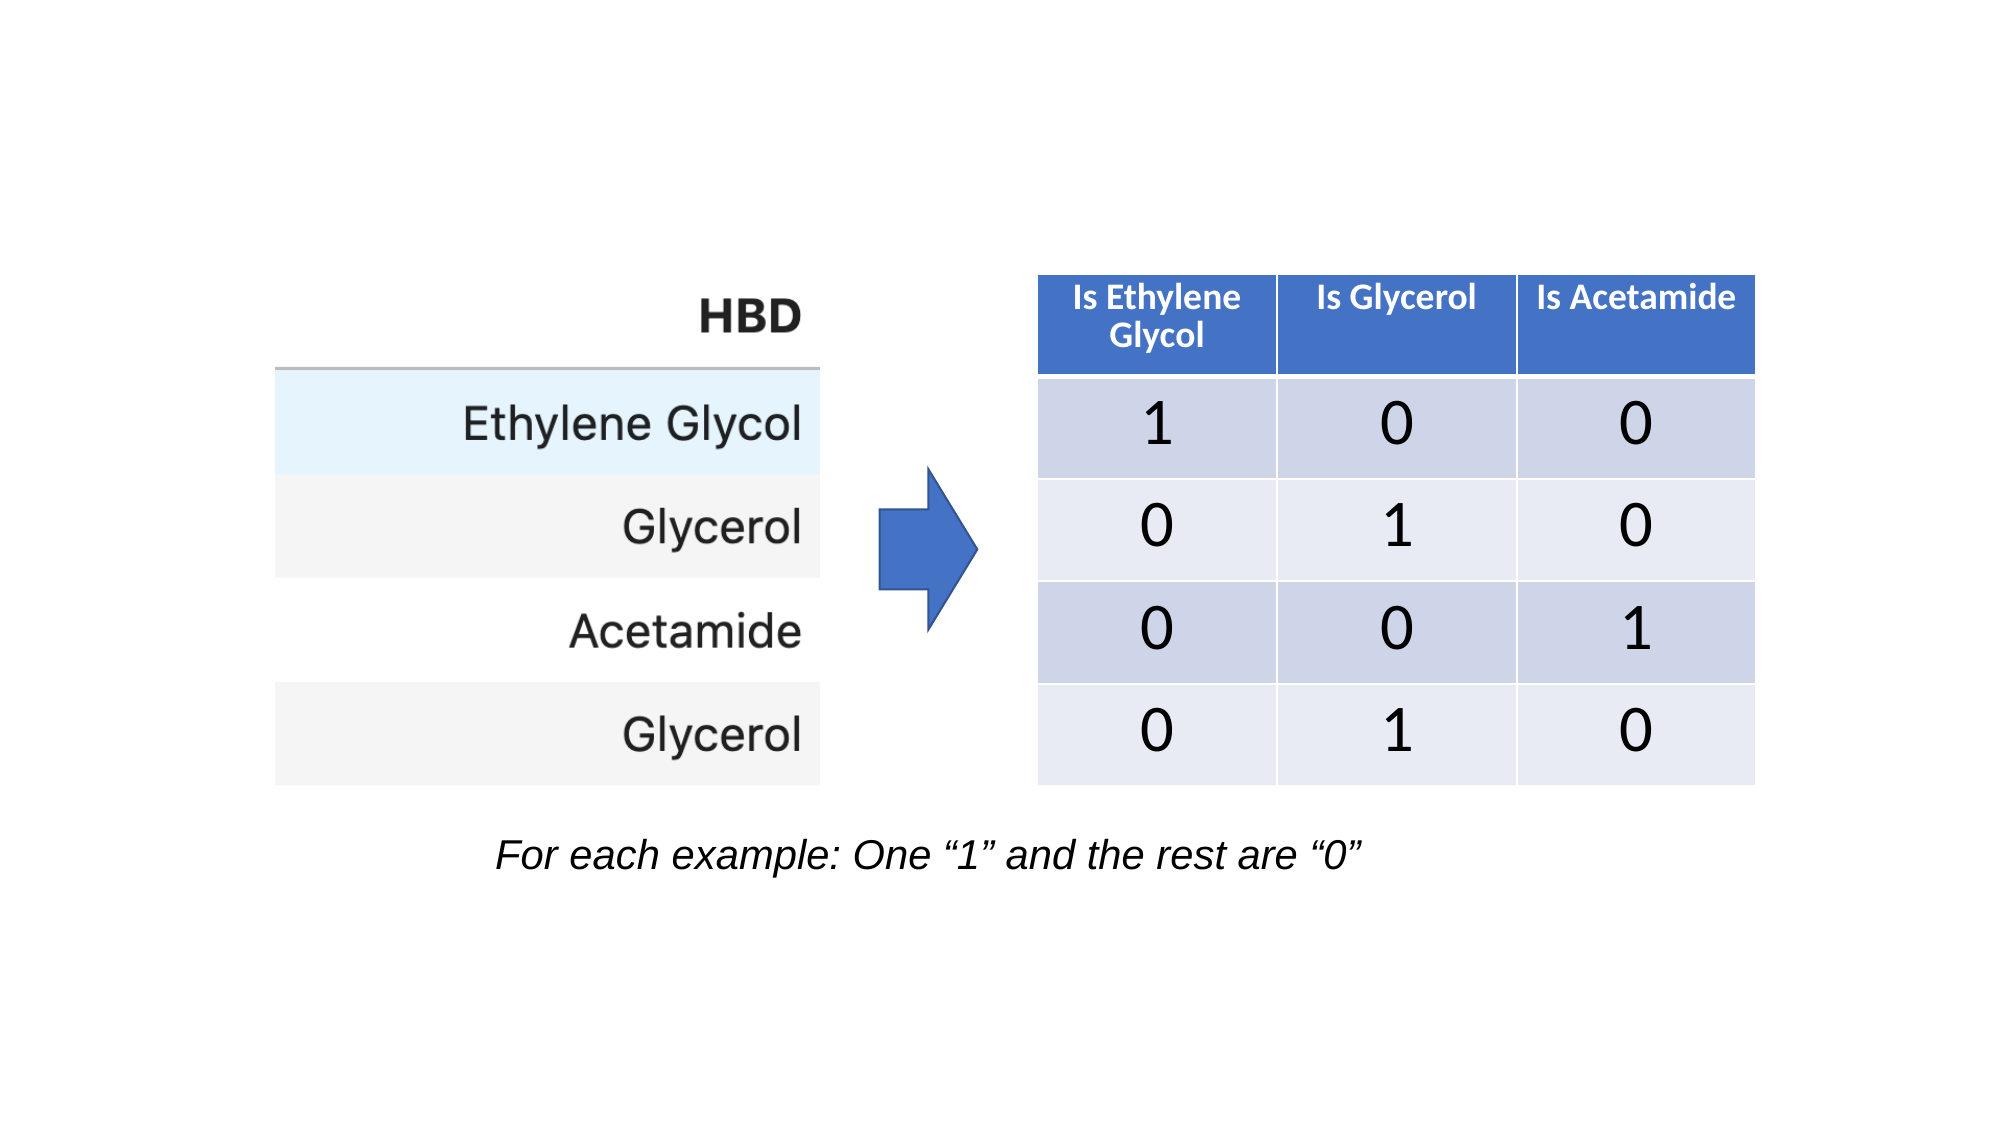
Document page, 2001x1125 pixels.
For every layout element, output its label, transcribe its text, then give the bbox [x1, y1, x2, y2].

table_header Is Glycerol [1278, 275, 1516, 374]
table_cell 1 [1278, 480, 1516, 580]
table_cell 0 [1518, 480, 1755, 580]
table_cell 0 [1038, 582, 1276, 683]
table_cell 0 [1038, 685, 1276, 785]
text_box For each example: One “1” and the rest are “0” [480, 820, 1377, 886]
table_cell 0 [1518, 685, 1755, 785]
table_cell 0 [1038, 480, 1276, 580]
table_cell 1 [1038, 379, 1276, 478]
table_cell 1 [1278, 685, 1516, 785]
text_box [878, 465, 979, 634]
table_cell 0 [1518, 379, 1755, 478]
table_header Is Acetamide [1518, 275, 1755, 374]
table_cell 0 [1278, 582, 1516, 683]
table_cell 0 [1278, 379, 1516, 478]
table_cell 1 [1518, 582, 1755, 683]
table_header Is Ethylene Glycol [1038, 275, 1276, 374]
picture [275, 273, 820, 799]
